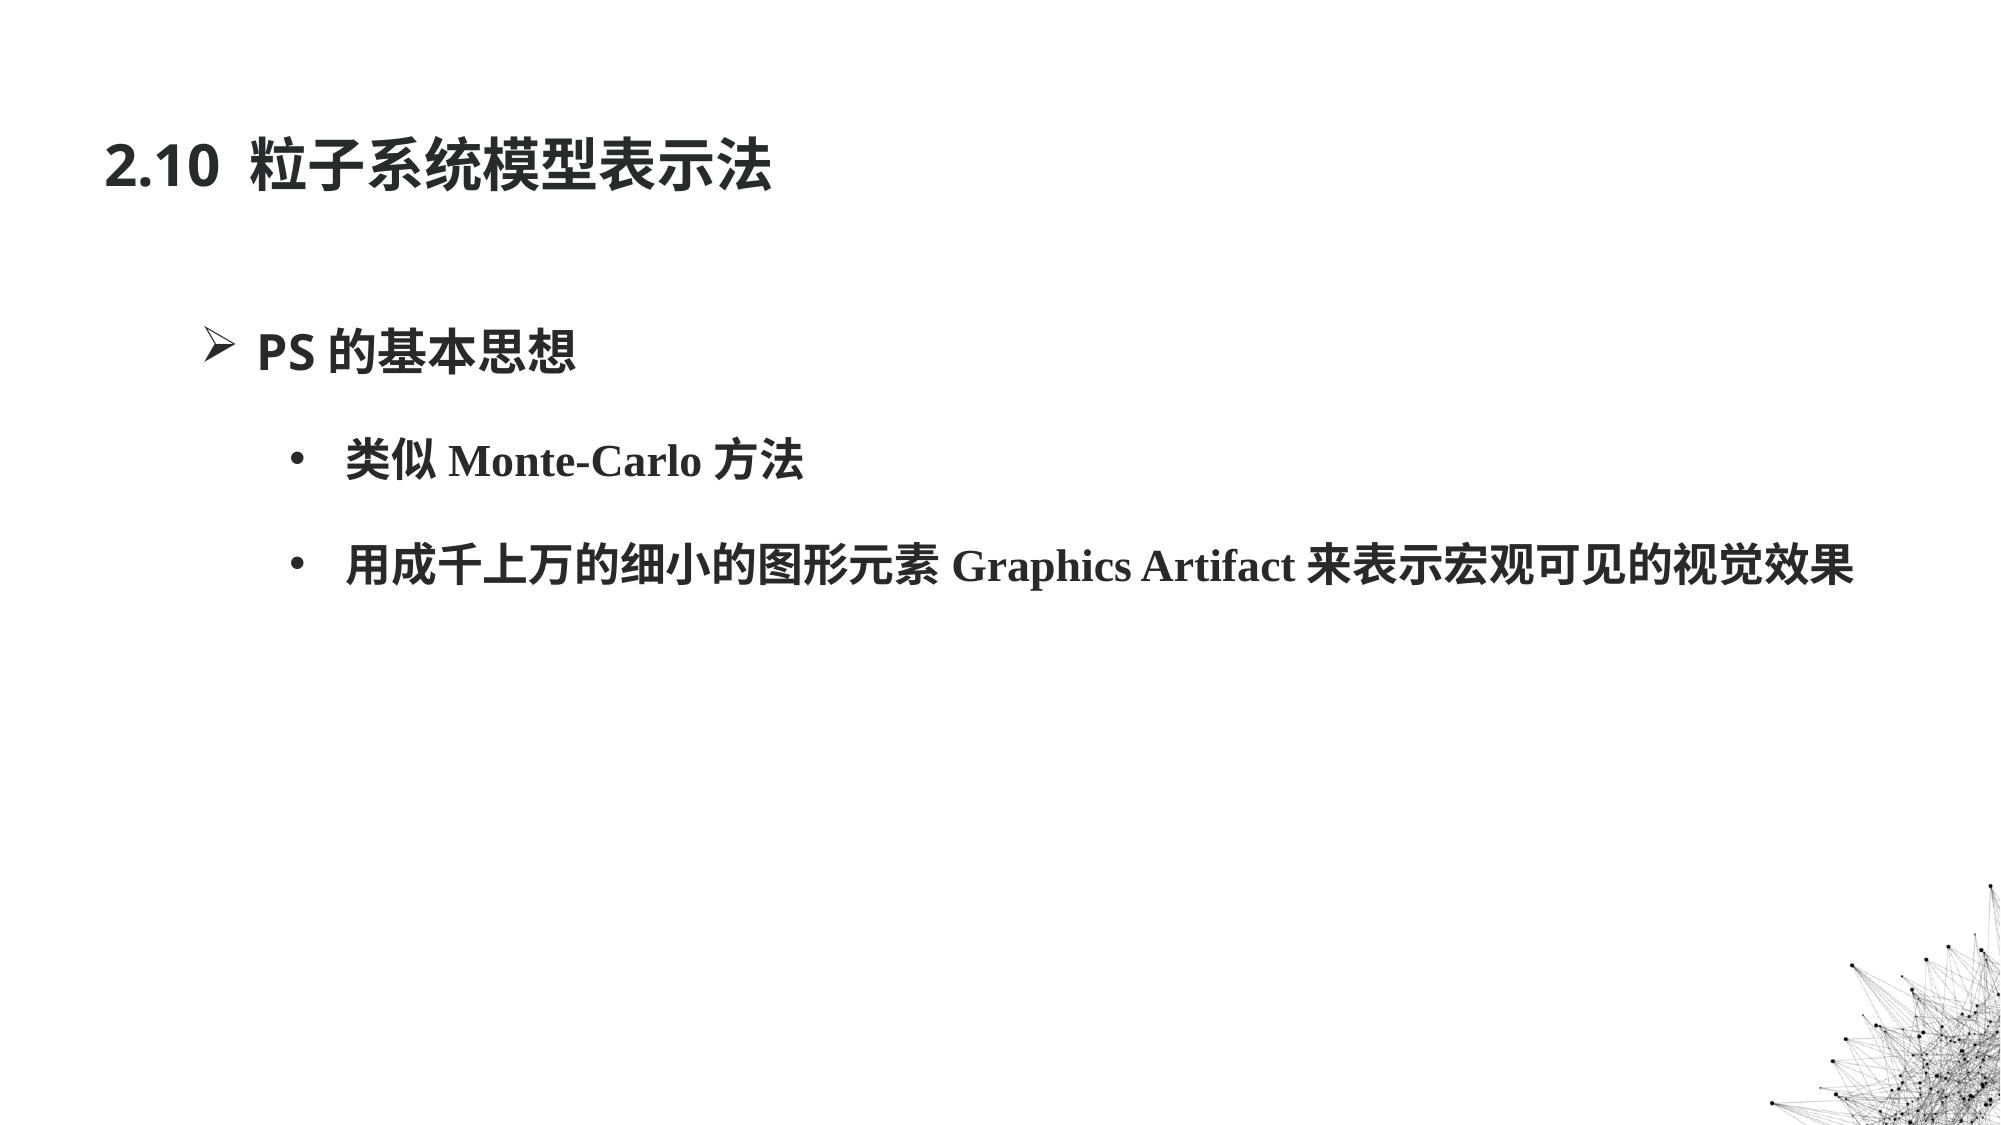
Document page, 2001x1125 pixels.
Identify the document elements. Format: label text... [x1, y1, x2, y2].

list PS的基本思想 类似Monte-Carlo方法 用成千上万的细小的图形元素Graphics Artifact来表示宏观可见的视觉效果 [123, 298, 1875, 1042]
picture [1712, 882, 2001, 1125]
text_box 2.10 粒子系统模型表示法 [21, 54, 1747, 272]
